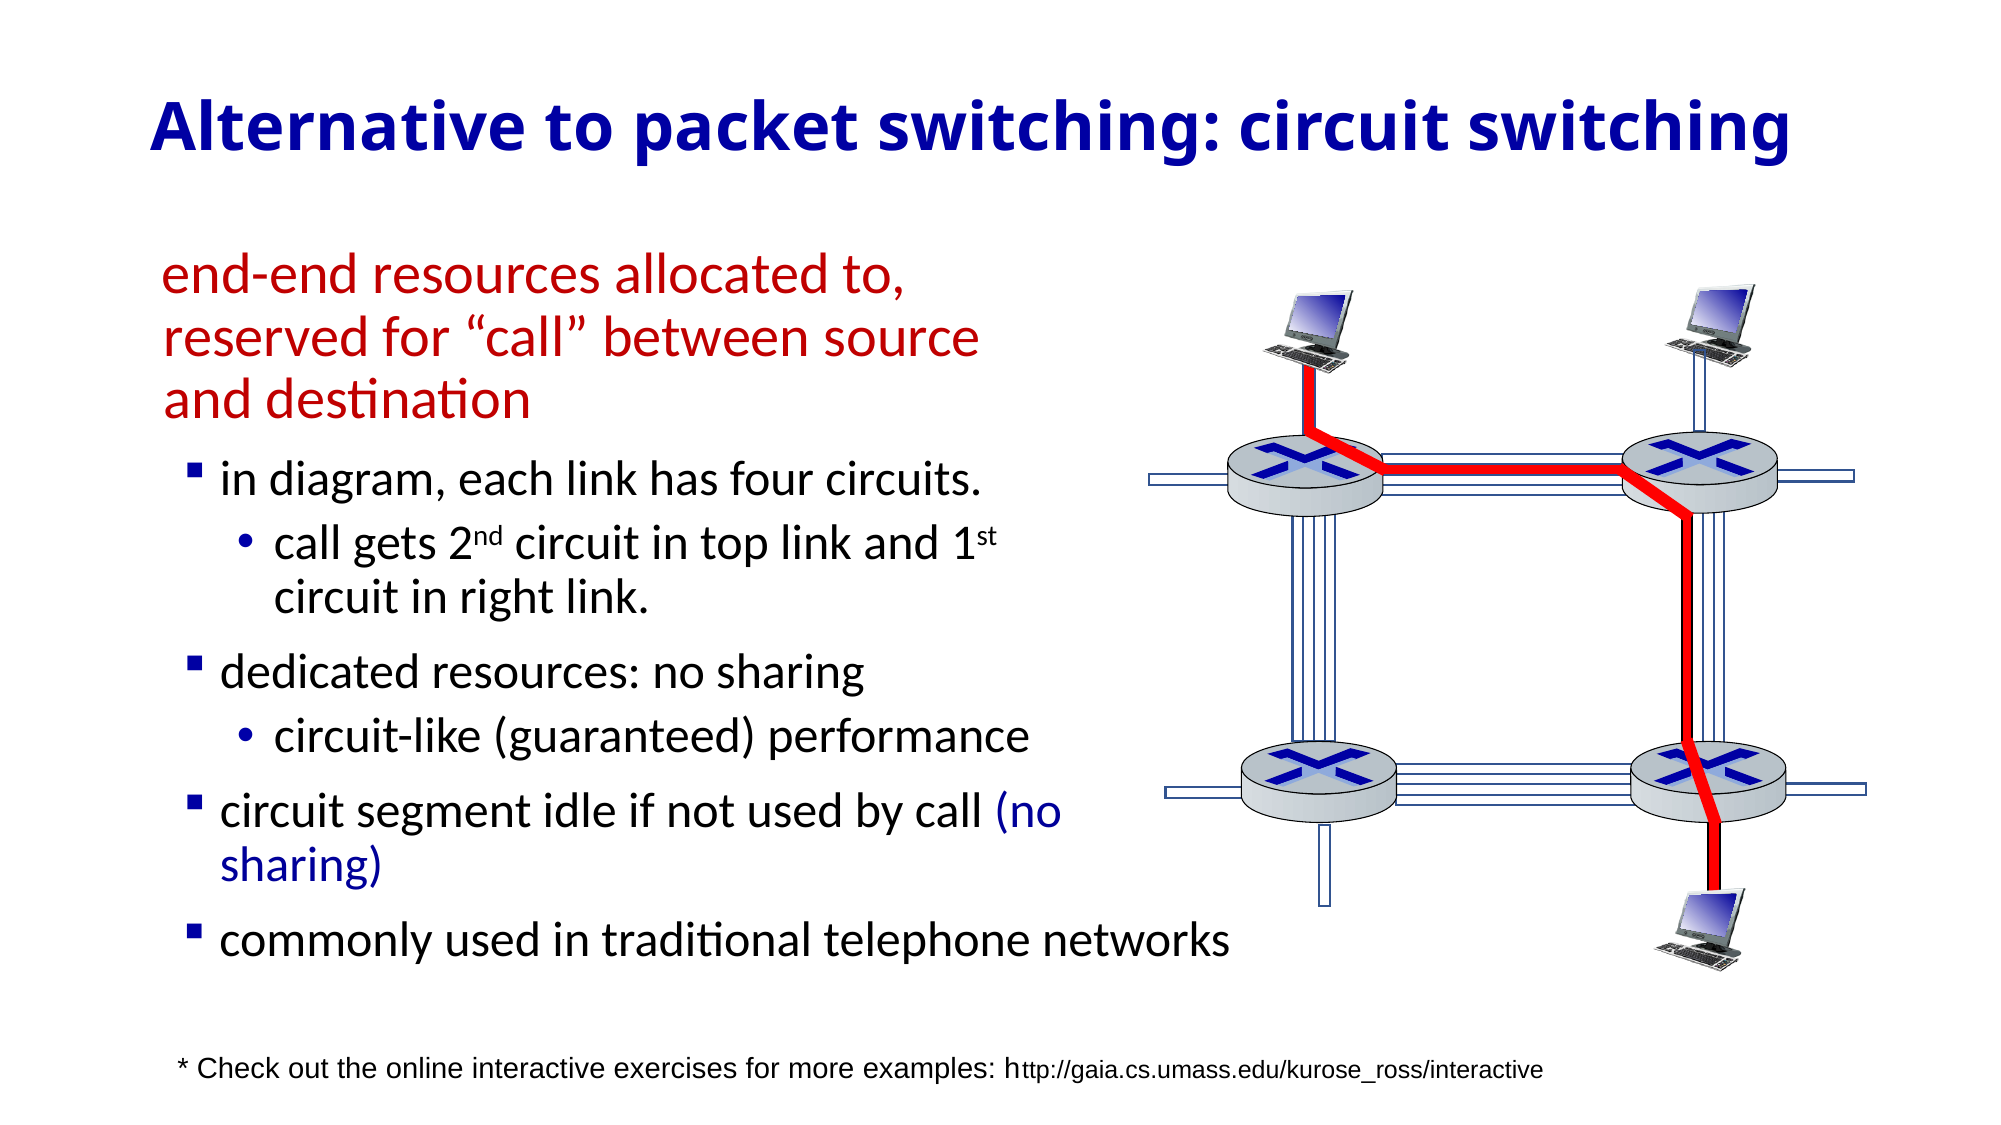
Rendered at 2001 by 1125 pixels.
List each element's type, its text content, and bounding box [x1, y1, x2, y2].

text_box [1679, 736, 1695, 741]
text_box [1397, 763, 1630, 805]
text_box [1386, 463, 1619, 474]
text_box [1241, 741, 1397, 823]
text_box [1148, 473, 1227, 486]
text_box [1693, 374, 1706, 431]
text_box [1704, 514, 1715, 740]
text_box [1622, 432, 1778, 514]
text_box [1240, 286, 1356, 380]
text_box [1707, 824, 1721, 884]
text_box [1303, 423, 1333, 435]
text_box commonly used in traditional telephone networks [146, 905, 1276, 1055]
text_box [1631, 884, 1748, 979]
text_box [1302, 380, 1316, 434]
text_box [1164, 786, 1241, 799]
list end-end resources allocated to, reserved for “call” between source and destination in diagram, each link has four circuits. call gets 2nd circuit in top link and 1st circuit in right link. dedicated resources: no sharing circuit-like (guaranteed) performance circuit segment idle if not used by call (no sharing) [146, 1055, 1081, 1107]
text_box [1383, 453, 1622, 463]
text_box [1384, 474, 1621, 484]
text_box [1671, 514, 1695, 525]
text_box [1613, 461, 1622, 480]
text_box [1227, 435, 1383, 517]
text_box [1707, 823, 1724, 828]
text_box [1681, 518, 1693, 740]
text_box [1318, 824, 1331, 907]
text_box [1630, 741, 1786, 823]
list end-end resources allocated to, reserved for “call” between source and destination in diagram, each link has four circuits. call gets 2nd circuit in top link and 1st circuit in right link. dedicated resources: no sharing circuit-like (guaranteed) performance circuit segment idle if not used by call (no sharing) [146, 235, 1081, 905]
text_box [1642, 280, 1758, 374]
text_box [1693, 514, 1704, 741]
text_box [1198, 602, 1437, 646]
text_box [1778, 469, 1855, 483]
title Alternative to packet switching: circuit switching [135, 55, 1861, 202]
text_box [1383, 461, 1390, 478]
text_box [1787, 782, 1867, 796]
text_box * Check out the online interactive exercises for more examples: http://gaia.cs.umass.edu/kurose_ross/interactive [162, 1042, 1663, 1092]
text_box [1715, 514, 1725, 741]
text_box [1383, 484, 1622, 496]
